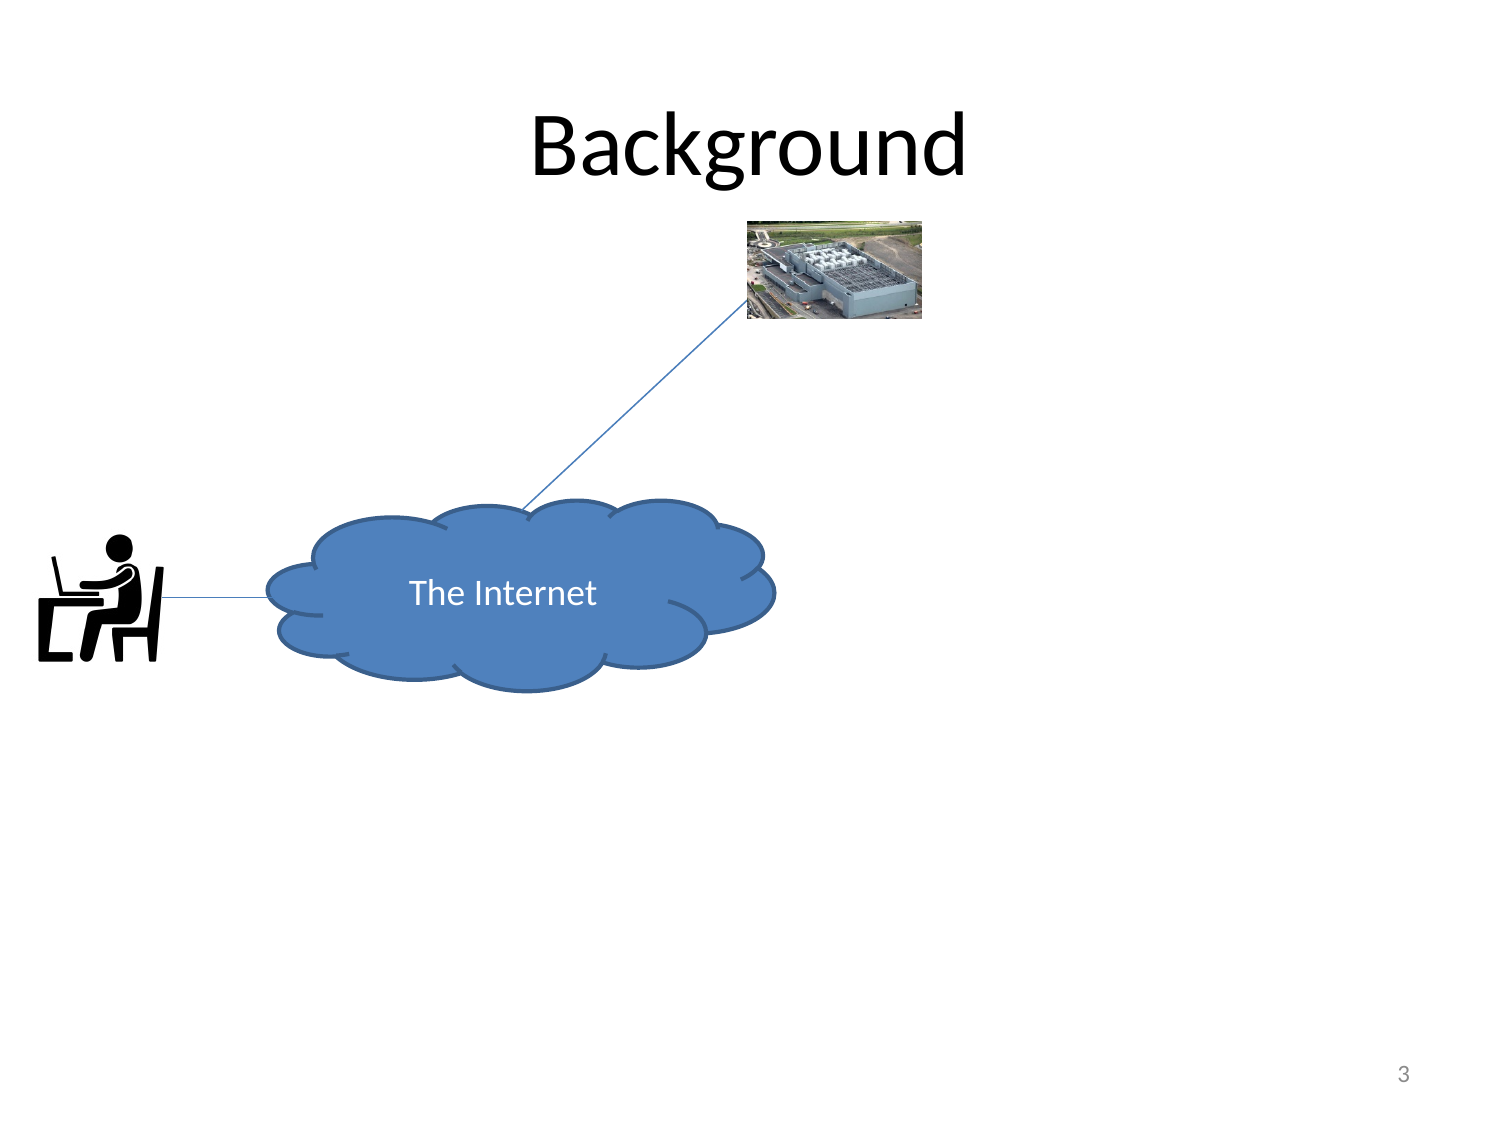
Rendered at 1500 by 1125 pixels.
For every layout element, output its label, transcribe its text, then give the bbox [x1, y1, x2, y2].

title Background [75, 45, 1425, 233]
picture [747, 221, 922, 320]
text_box The Internet [265, 503, 777, 694]
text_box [520, 274, 775, 512]
picture [6, 504, 194, 691]
slide_number 3 [1074, 1042, 1425, 1103]
